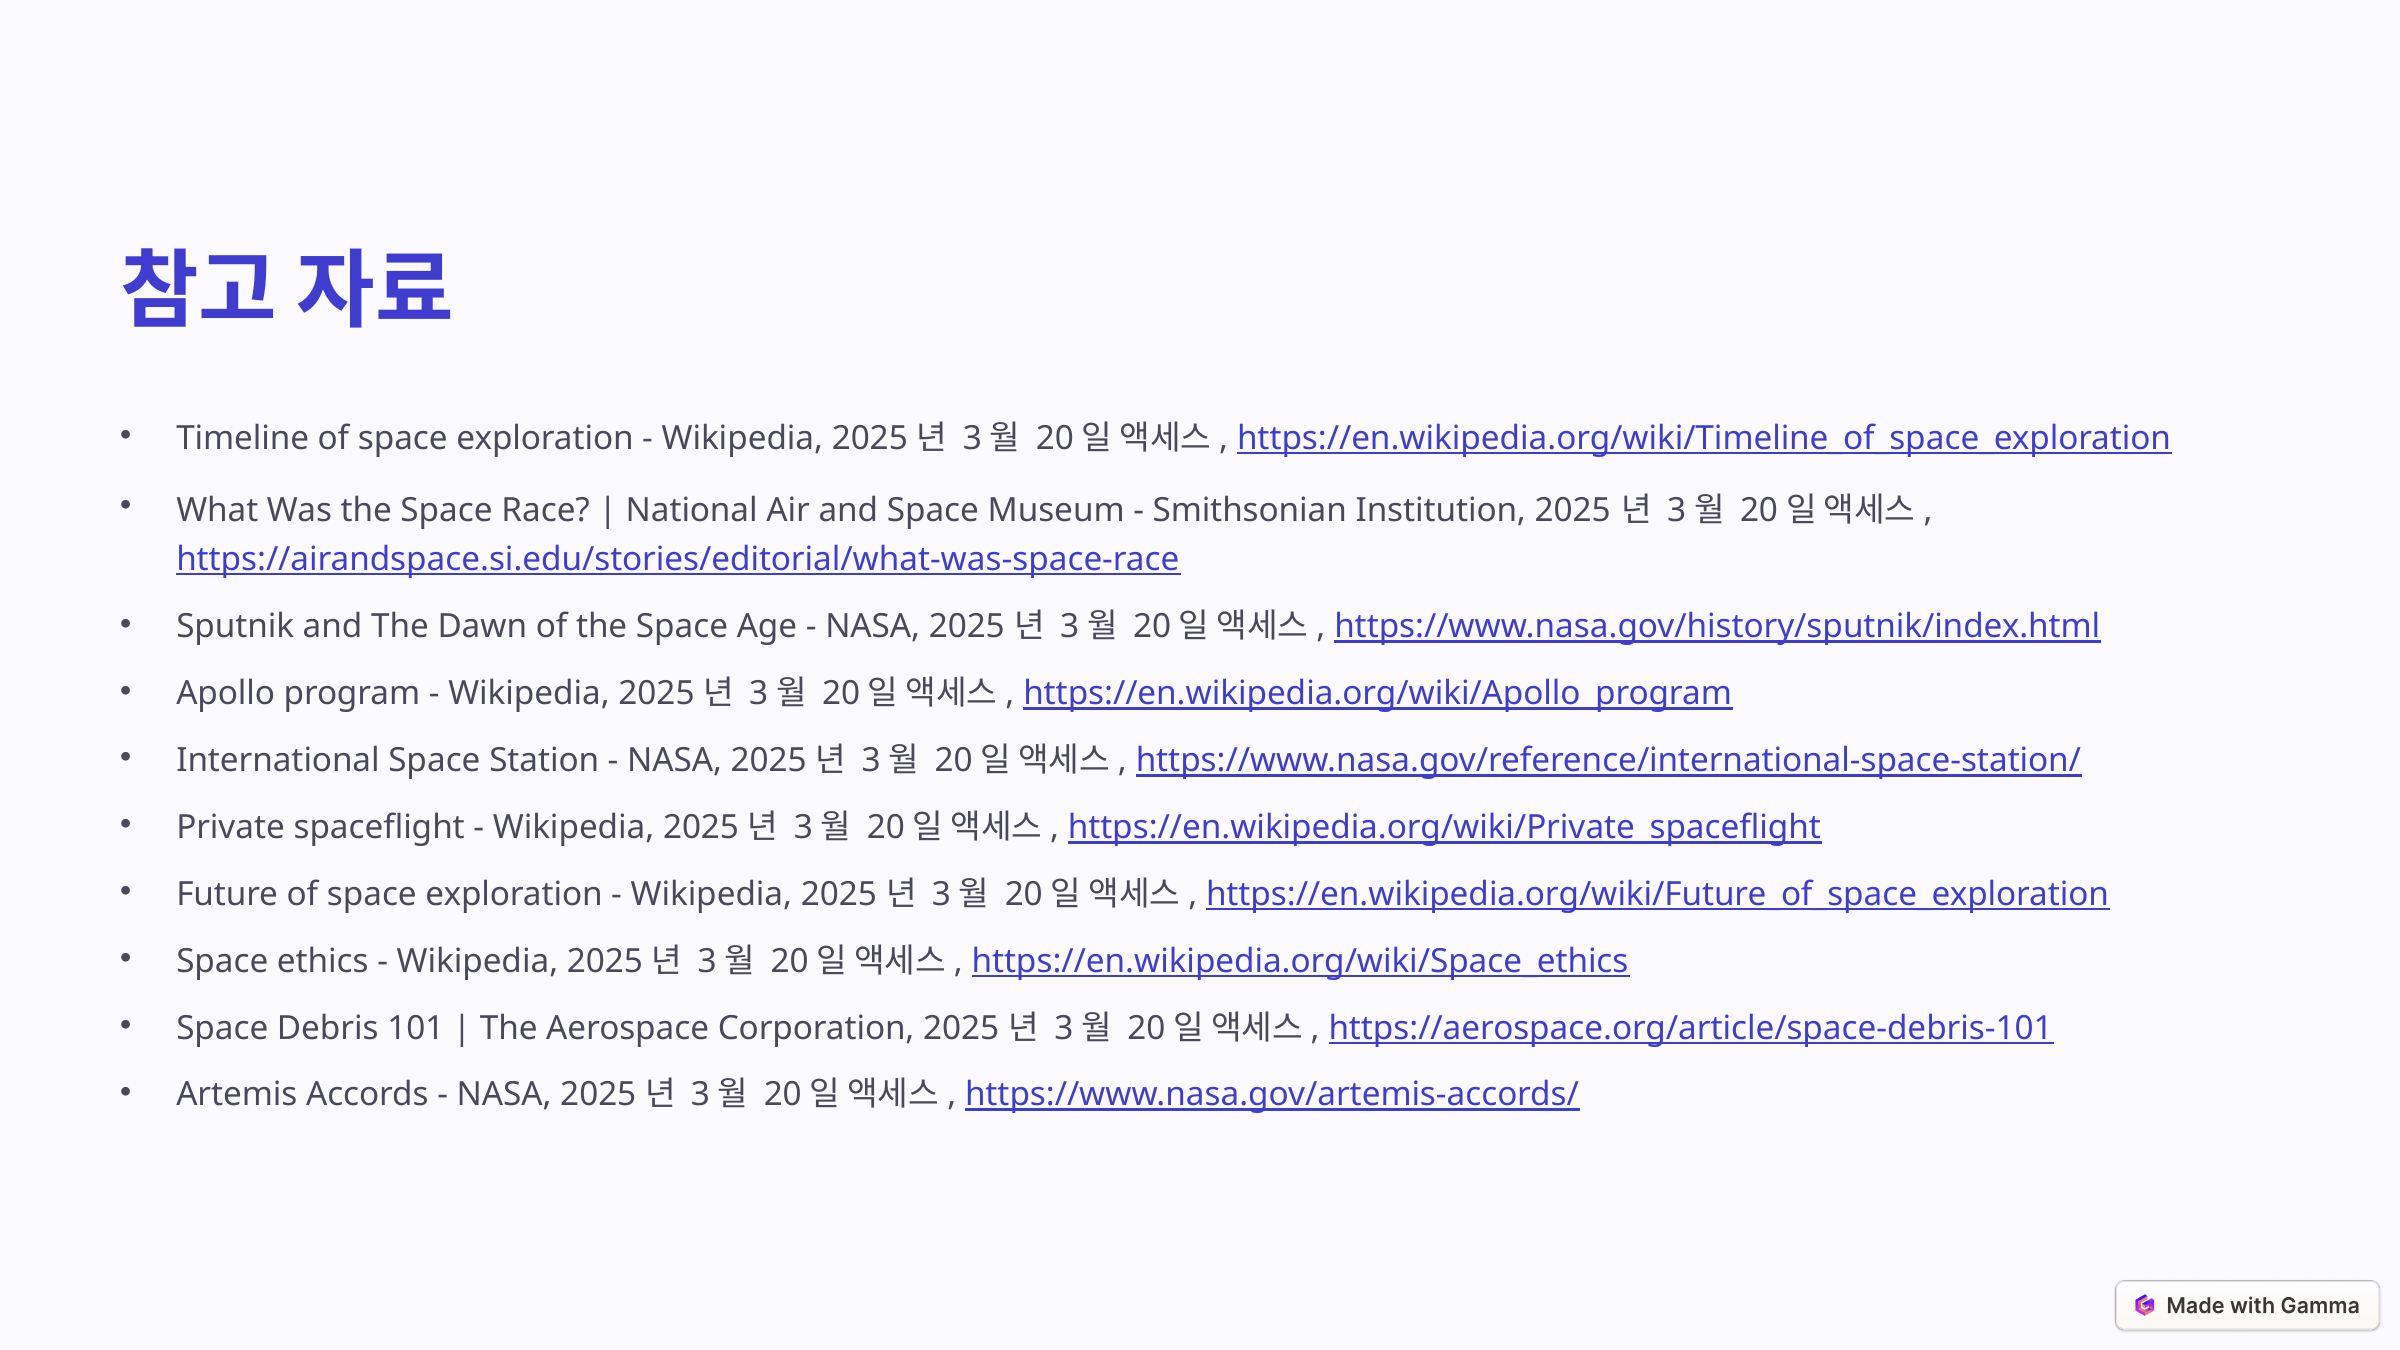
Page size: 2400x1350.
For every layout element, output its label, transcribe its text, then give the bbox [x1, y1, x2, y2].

text_box Sputnik and The Dawn of the Space Age - NASA, 2025년 3월 20일 액세스, https://www.nasa.gov/history/sputnik/index.html [119, 595, 2280, 651]
text_box What Was the Space Race? | National Air and Space Museum - Smithsonian Institution, 2025년 3월 20일 액세스, https://airandspace.si.edu/stories/editorial/what-was-space-race [119, 473, 2280, 584]
text_box Future of space exploration - Wikipedia, 2025년 3월 20일 액세스, https://en.wikipedia.org/wiki/Future_of_space_exploration [119, 863, 2280, 918]
text_box Apollo program - Wikipedia, 2025년 3월 20일 액세스, https://en.wikipedia.org/wiki/Apollo_program [119, 662, 2280, 718]
text_box Artemis Accords - NASA, 2025년 3월 20일 액세스, https://www.nasa.gov/artemis-accords/ [119, 1063, 2280, 1119]
text_box 참고 자료 [120, 231, 978, 339]
picture [2106, 1271, 2389, 1339]
text_box Space ethics - Wikipedia, 2025년 3월 20일 액세스, https://en.wikipedia.org/wiki/Space_ethics [119, 930, 2280, 985]
text_box Private spaceflight - Wikipedia, 2025년 3월 20일 액세스, https://en.wikipedia.org/wiki/Private_spaceflight [119, 796, 2280, 852]
text_box Space Debris 101 | The Aerospace Corporation, 2025년 3월 20일 액세스, https://aerospace.org/article/space-debris-101 [119, 996, 2280, 1052]
text_box Timeline of space exploration - Wikipedia, 2025년 3월 20일 액세스, https://en.wikipedia.org/wiki/Timeline_of_space_exploration [119, 407, 2280, 462]
text_box International Space Station - NASA, 2025년 3월 20일 액세스, https://www.nasa.gov/reference/international-space-station/ [119, 729, 2280, 785]
